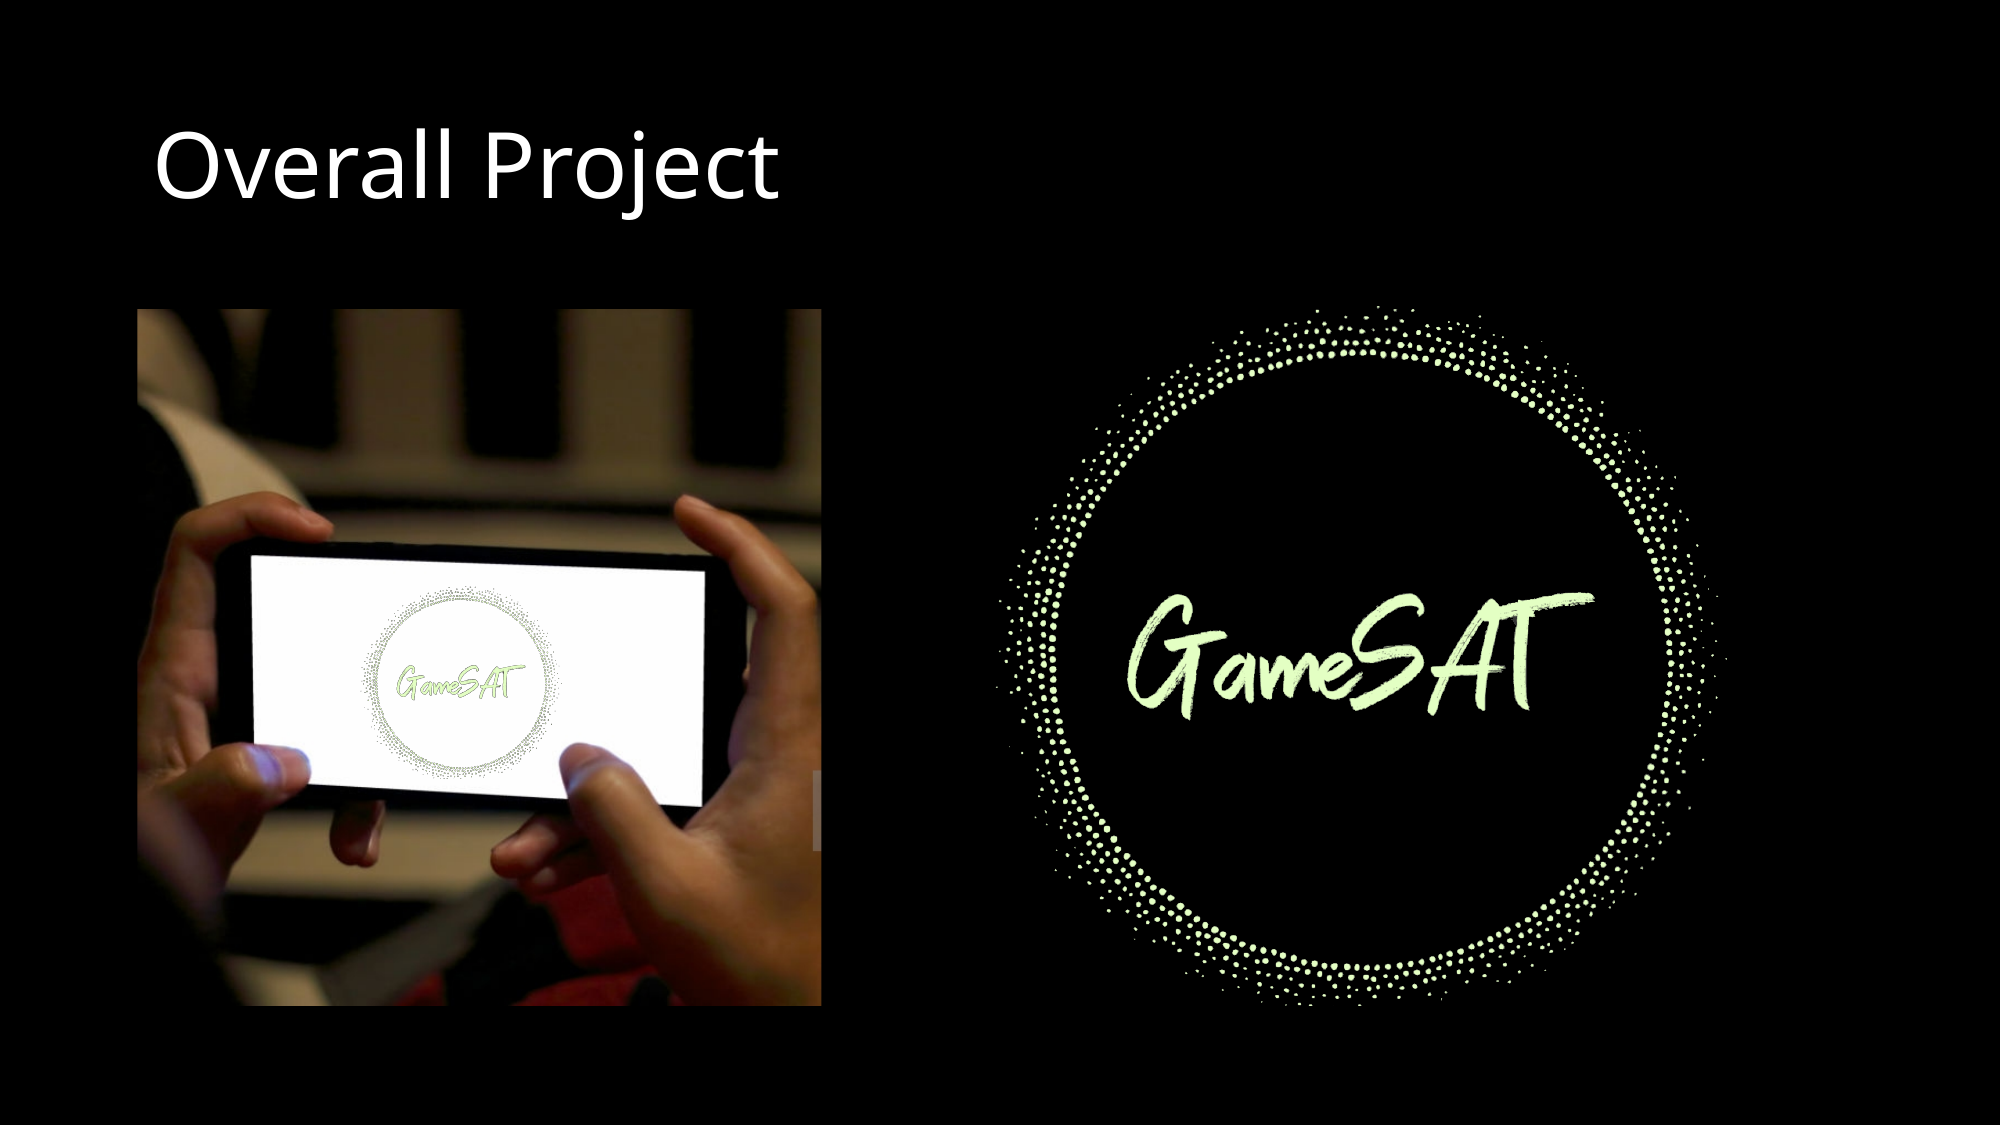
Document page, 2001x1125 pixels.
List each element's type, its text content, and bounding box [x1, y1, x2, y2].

picture [137, 306, 822, 1006]
title Overall Project [137, 59, 1863, 278]
picture [832, 306, 1863, 1006]
